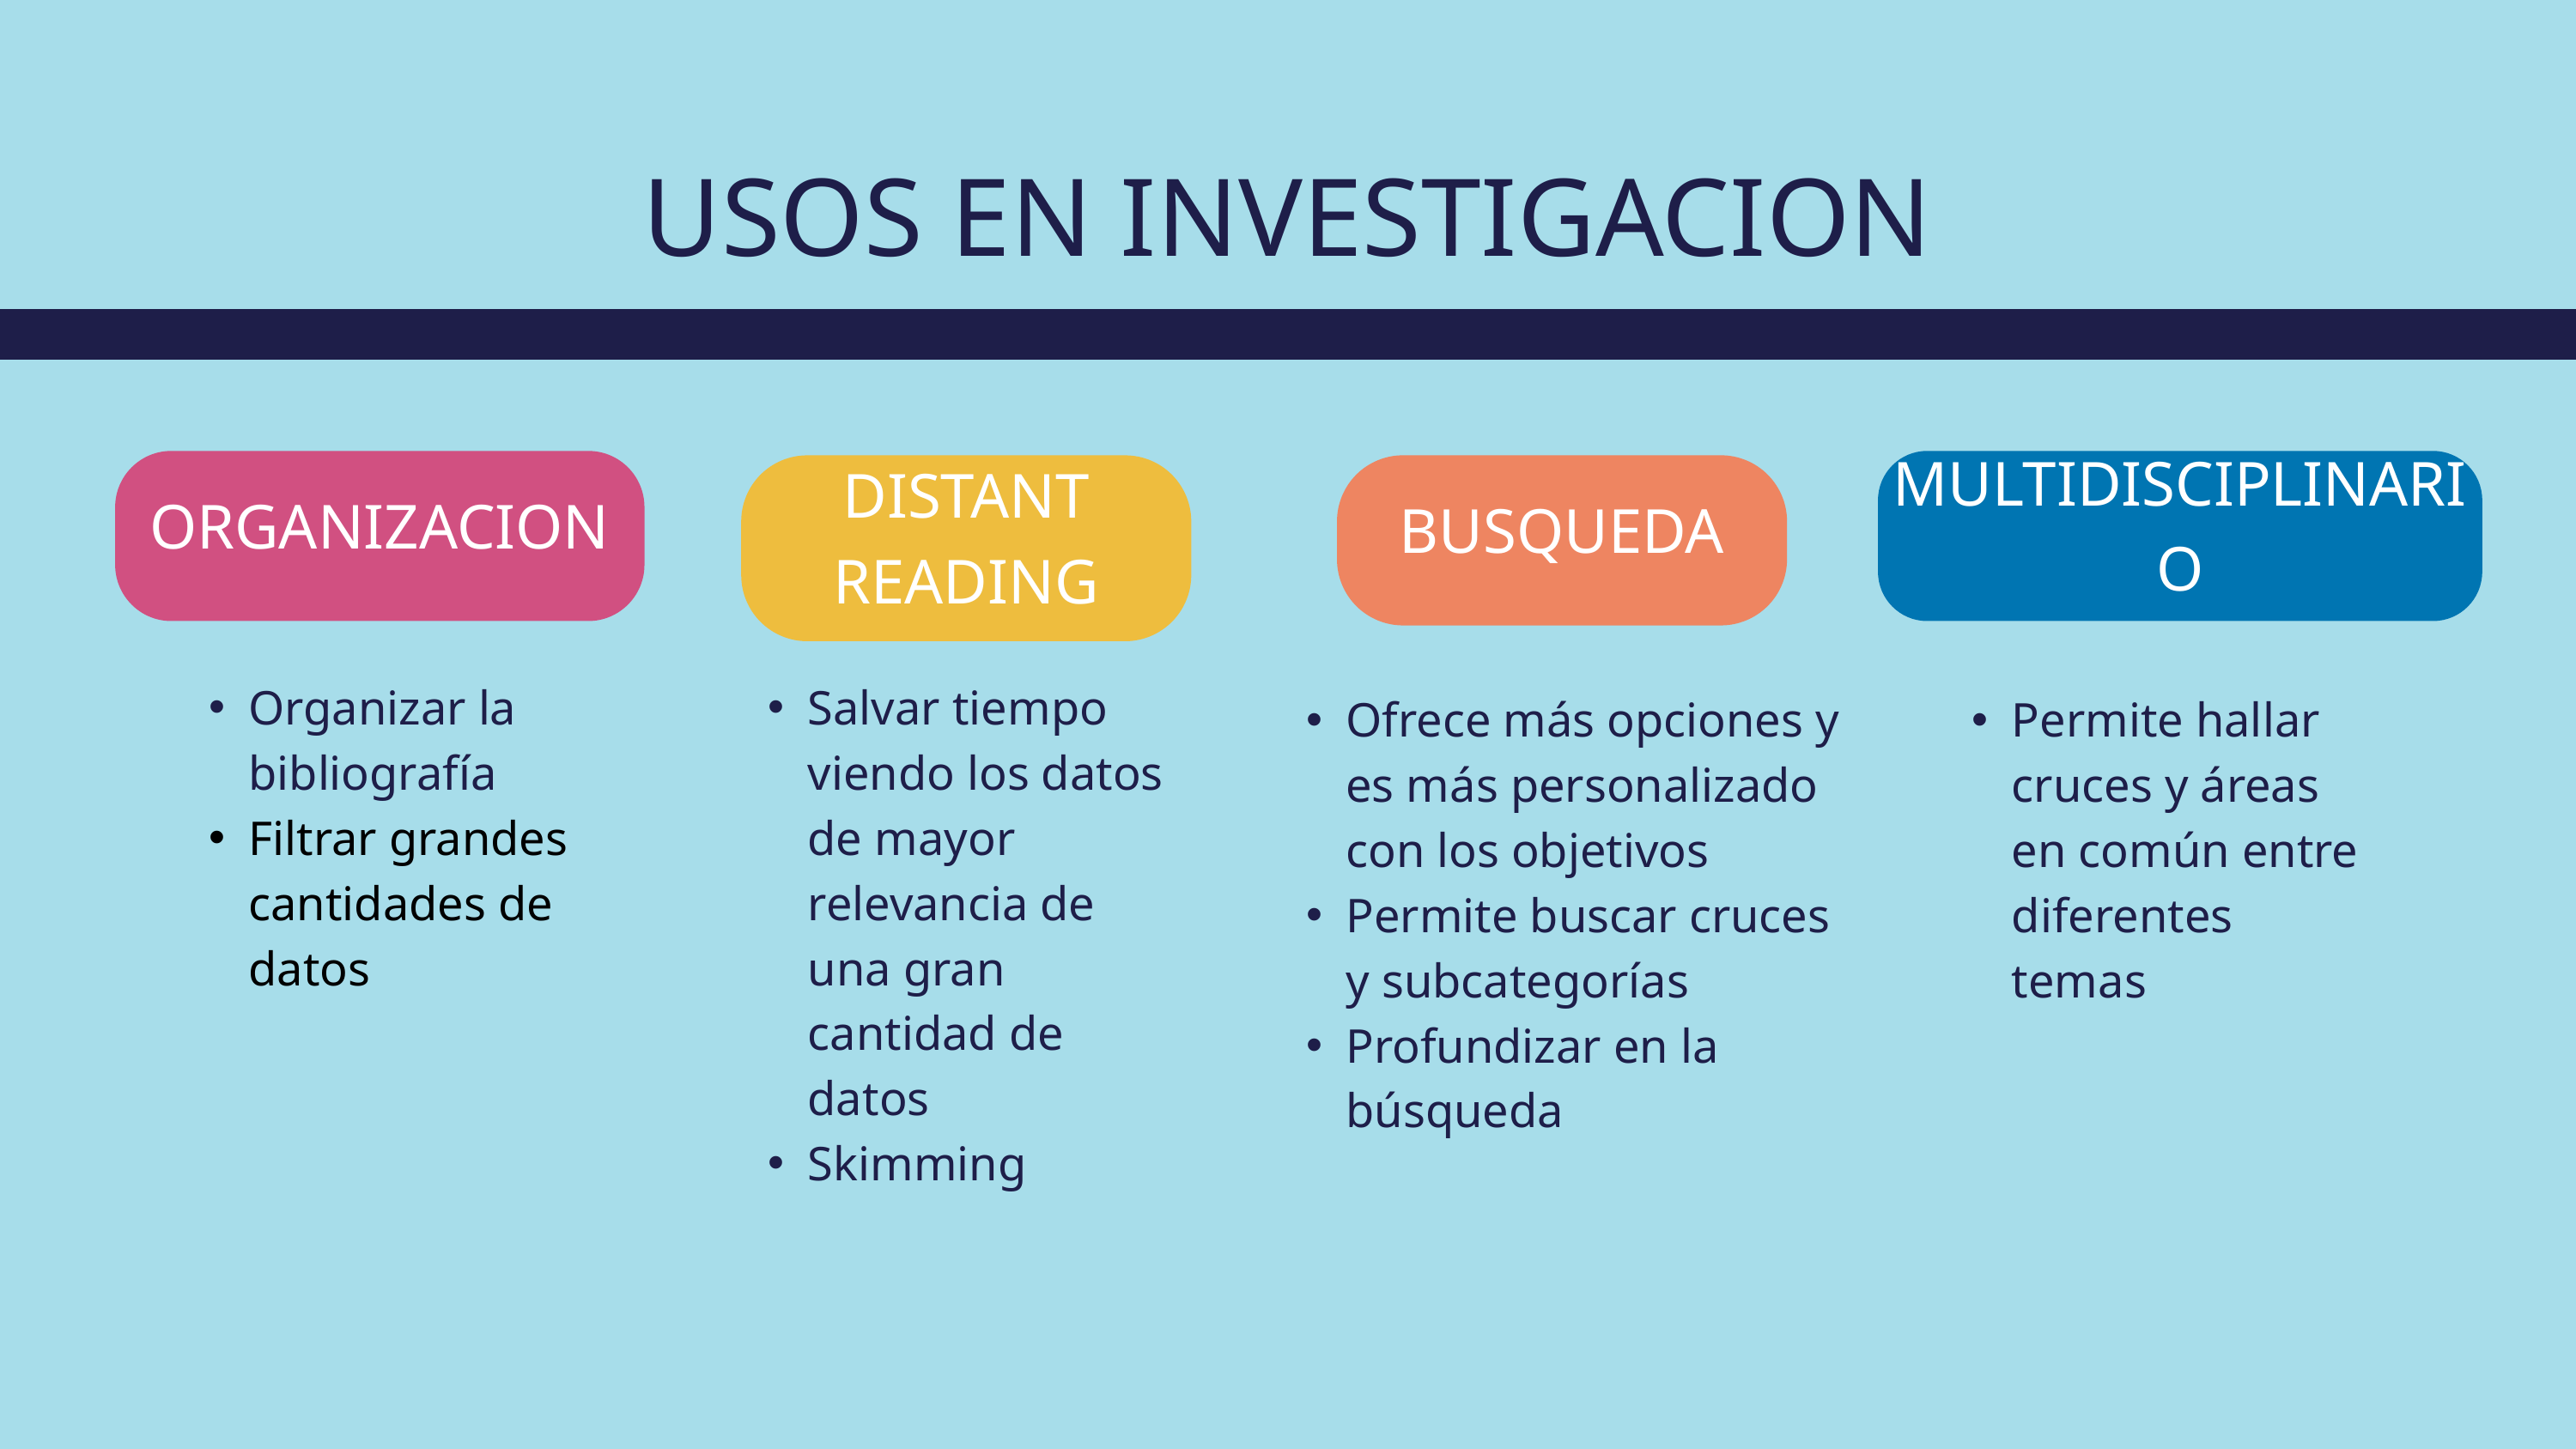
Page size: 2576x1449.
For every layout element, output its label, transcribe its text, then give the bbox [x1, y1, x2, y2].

text_box Ofrece más opciones y es más personalizado con los objetivos Permite buscar cruces y subcategorías Profundizar en la búsqueda [1267, 681, 1857, 1137]
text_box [1336, 455, 1788, 626]
text_box Salvar tiempo viendo los datos de mayor relevancia de una gran cantidad de datos Skimming [728, 669, 1192, 1191]
text_box USOS EN INVESTIGACION [432, 127, 2143, 278]
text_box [740, 455, 1192, 642]
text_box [0, 308, 2576, 360]
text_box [1877, 451, 2483, 621]
text_box Organizar la bibliografía Filtrar grandes cantidades de datos [169, 669, 591, 995]
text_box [114, 451, 645, 621]
text_box Permite hallar cruces y áreas en común entre diferentes temas [1932, 681, 2376, 1007]
